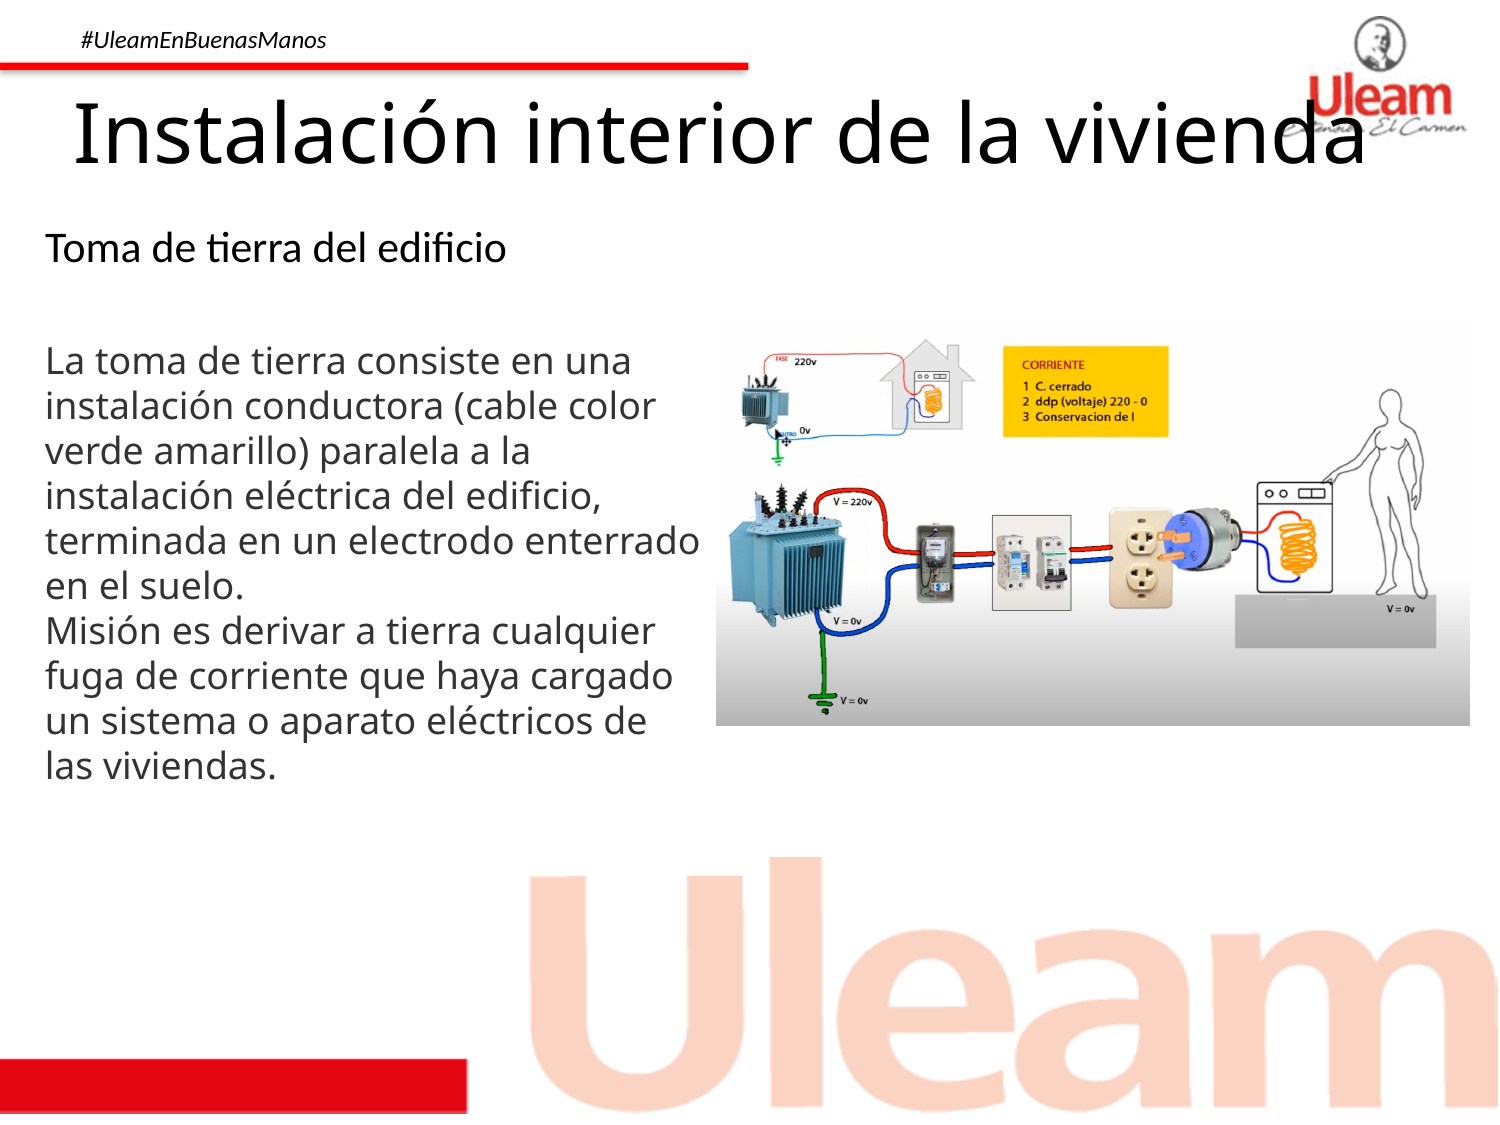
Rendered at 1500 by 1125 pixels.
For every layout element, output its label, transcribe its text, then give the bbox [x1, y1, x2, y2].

text_box Instalación interior de la vivienda [48, 80, 1396, 193]
text_box La toma de tierra consiste en una instalación conductora (cable color verde amarillo) paralela a la instalación eléctrica del edificio, terminada en un electrodo enterrado en el suelo. Misión es derivar a tierra cualquier fuga de corriente que haya cargado un sistema o aparato eléctricos de las viviendas. [30, 329, 719, 840]
picture [716, 321, 1470, 726]
picture [0, 857, 1498, 1114]
text_box #UleamEnBuenasManos [66, 16, 846, 61]
text_box [0, 62, 749, 71]
picture [1280, 16, 1500, 149]
list Toma de tierra del edificio [30, 217, 538, 293]
